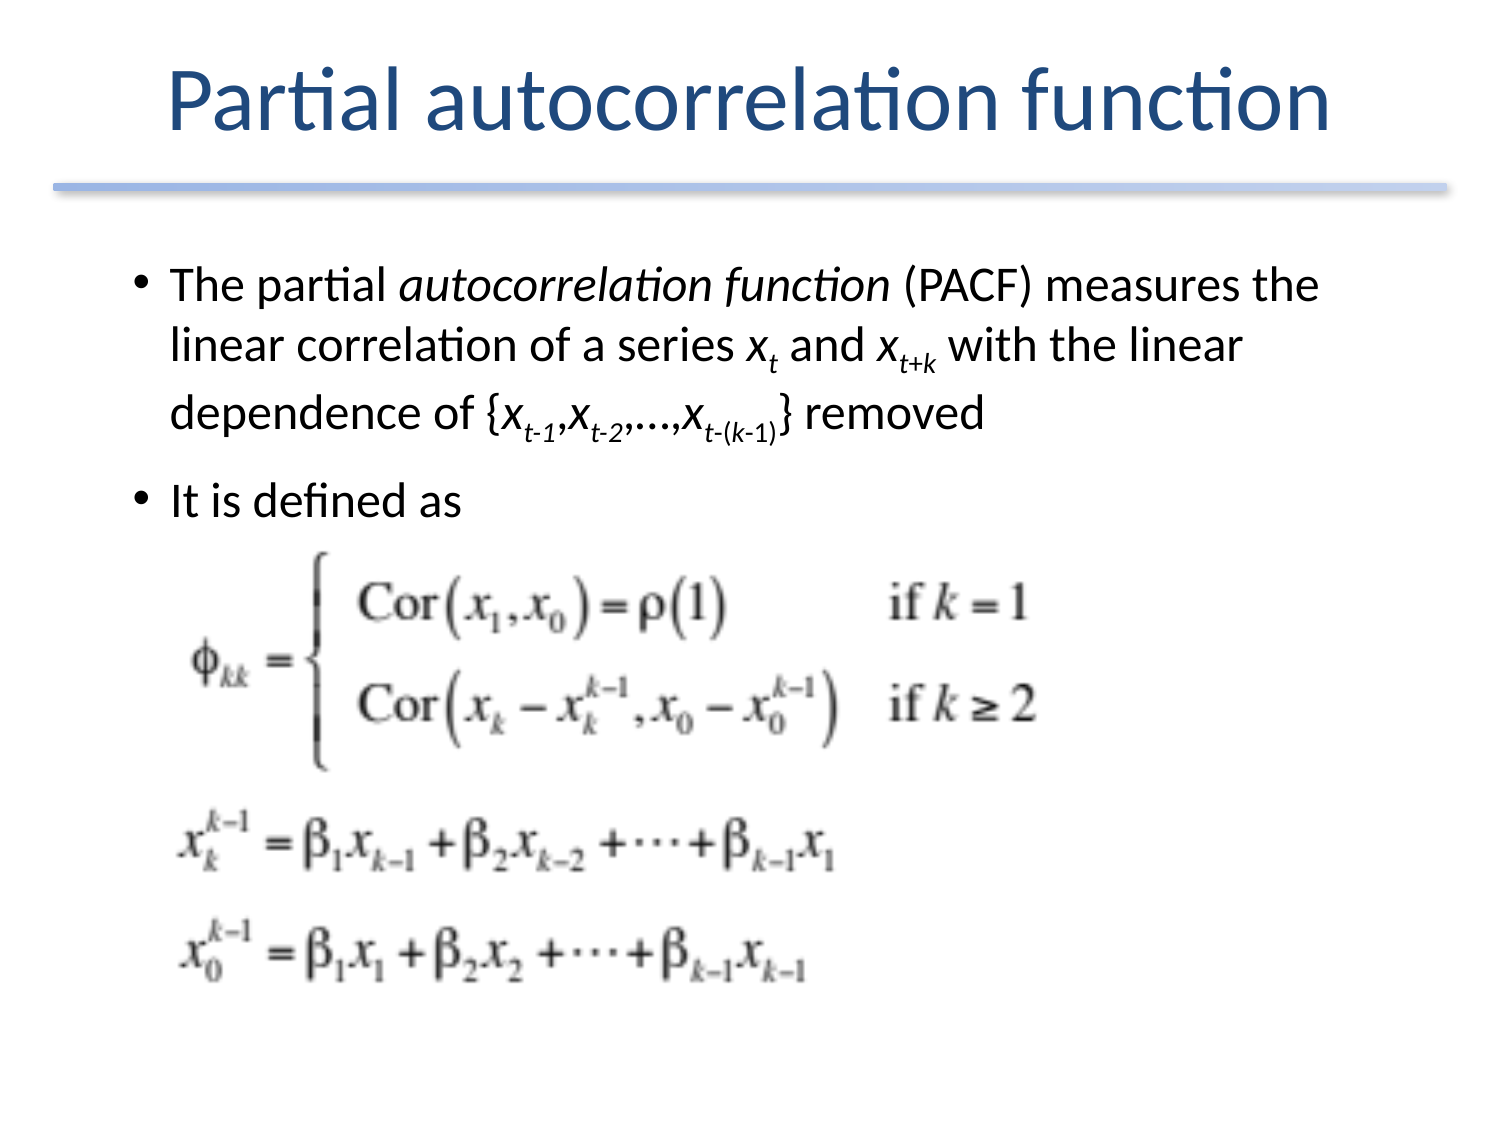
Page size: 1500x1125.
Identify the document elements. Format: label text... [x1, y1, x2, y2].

text_box The partial autocorrelation function (PACF) measures the linear correlation of a series xt and xt+k with the linear dependence of {xt-1,xt-2,…,xt-(k-1)} removed [117, 243, 1383, 456]
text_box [173, 906, 809, 991]
text_box [53, 183, 1447, 191]
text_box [185, 543, 1071, 777]
text_box It is defined as [117, 459, 1383, 535]
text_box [171, 796, 841, 881]
title Partial autocorrelation function [0, 0, 1500, 188]
